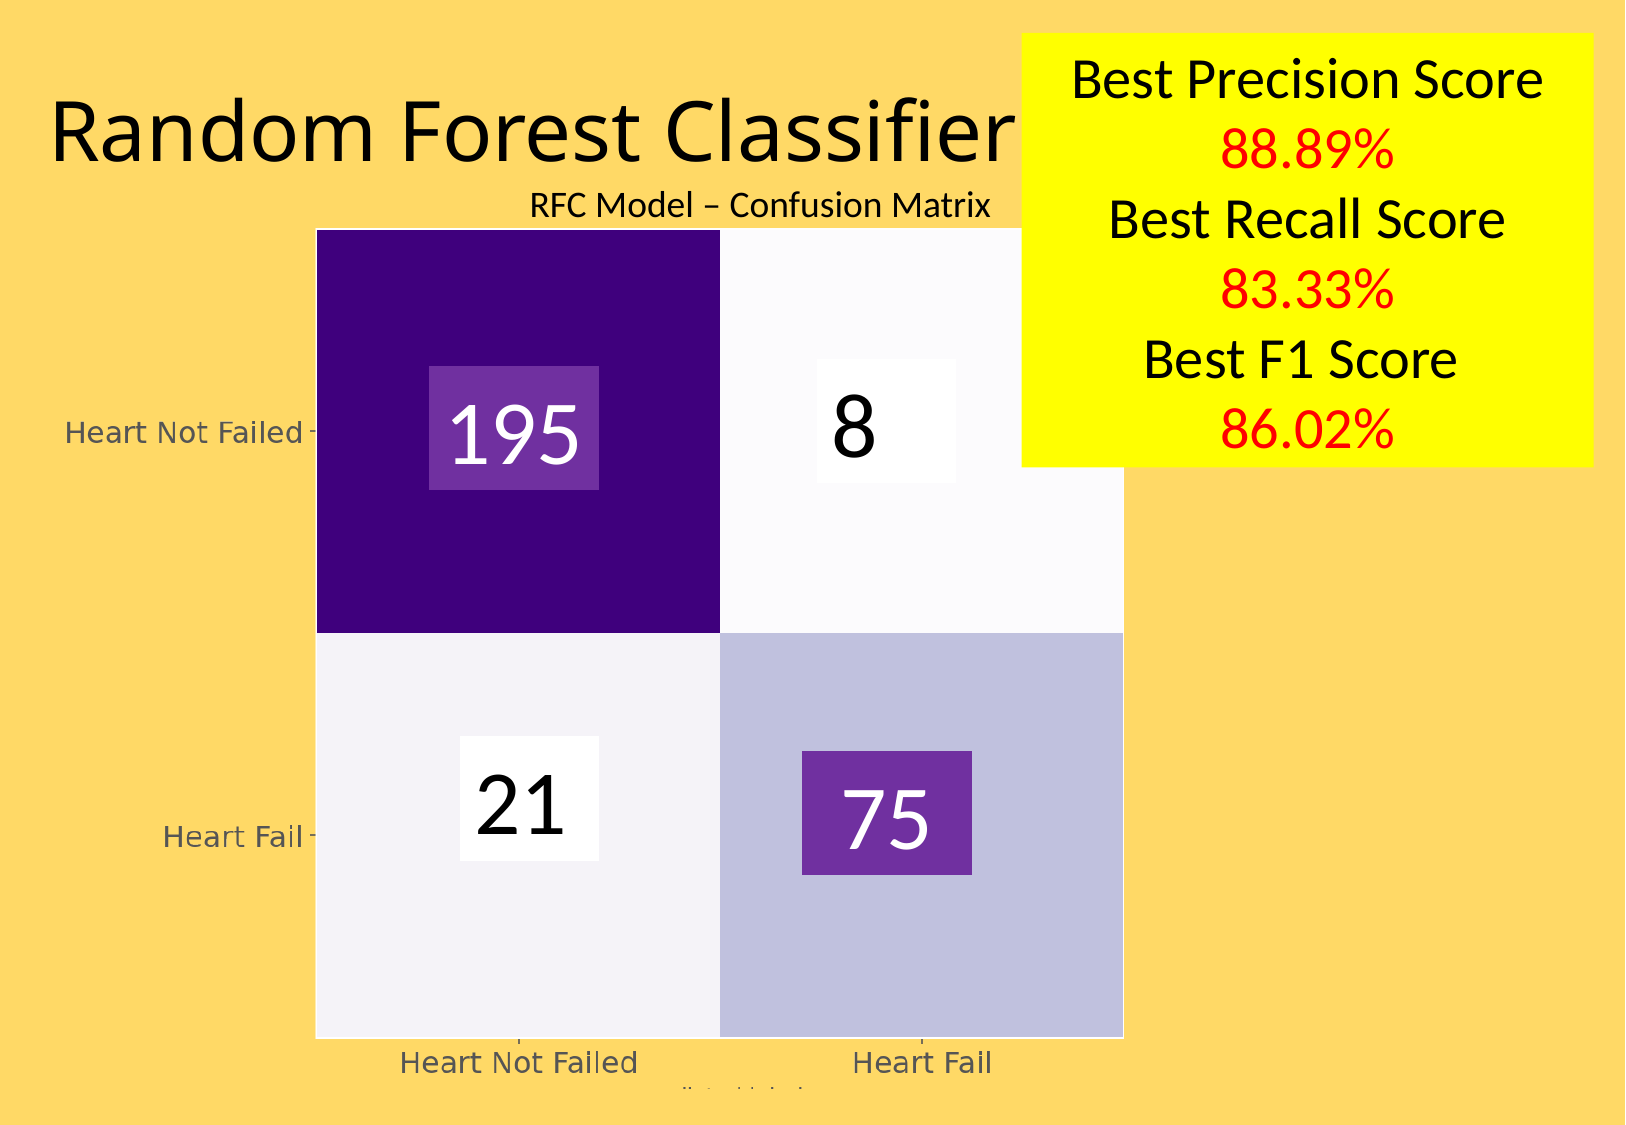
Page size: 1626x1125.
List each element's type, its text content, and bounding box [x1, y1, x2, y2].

text_box Best Precision Score 88.89% Best Recall Score 83.33% Best F1 Score 86.02% [1021, 32, 1594, 468]
text_box RFC Model – Confusion Matrix [514, 172, 1007, 225]
text_box Random Forest Classifier [33, 20, 1033, 335]
picture [56, 225, 1136, 1089]
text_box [429, 358, 972, 878]
